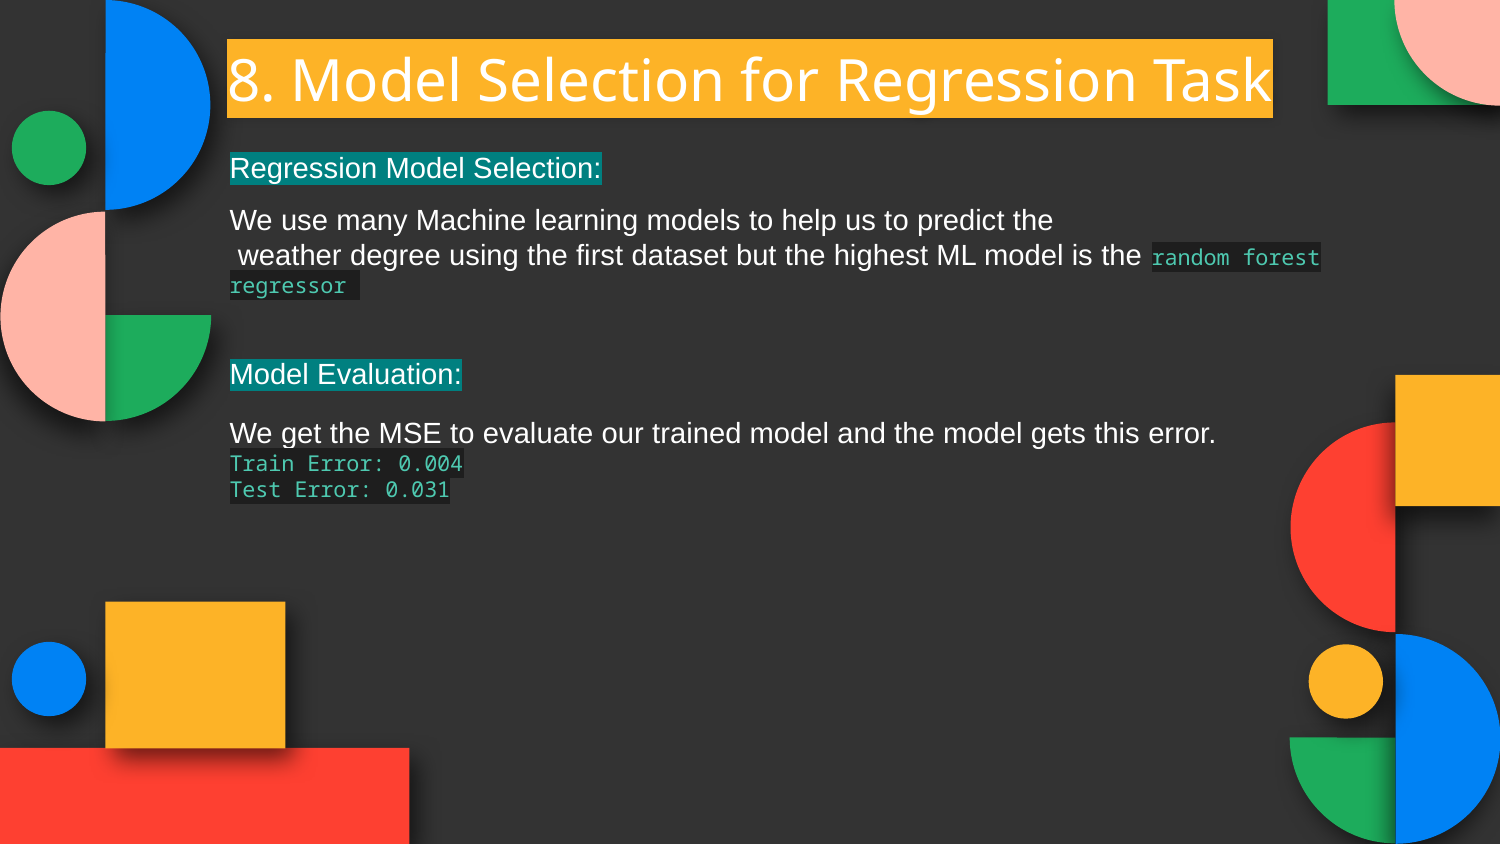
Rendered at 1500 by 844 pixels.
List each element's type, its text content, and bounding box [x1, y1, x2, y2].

title 8. Model Selection for Regression Task [93, 30, 1407, 126]
text_box We get the MSE to evaluate our trained model and the model gets this error. Train Error: 0.004 Test Error: 0.031 [214, 406, 1447, 509]
text_box We use many Machine learning models to help us to predict the weather degree using the first dataset but the highest ML model is the random forest regressor [214, 194, 1447, 305]
text_box Regression Model Selection: [214, 142, 1011, 192]
text_box Model Evaluation: [214, 348, 1011, 399]
